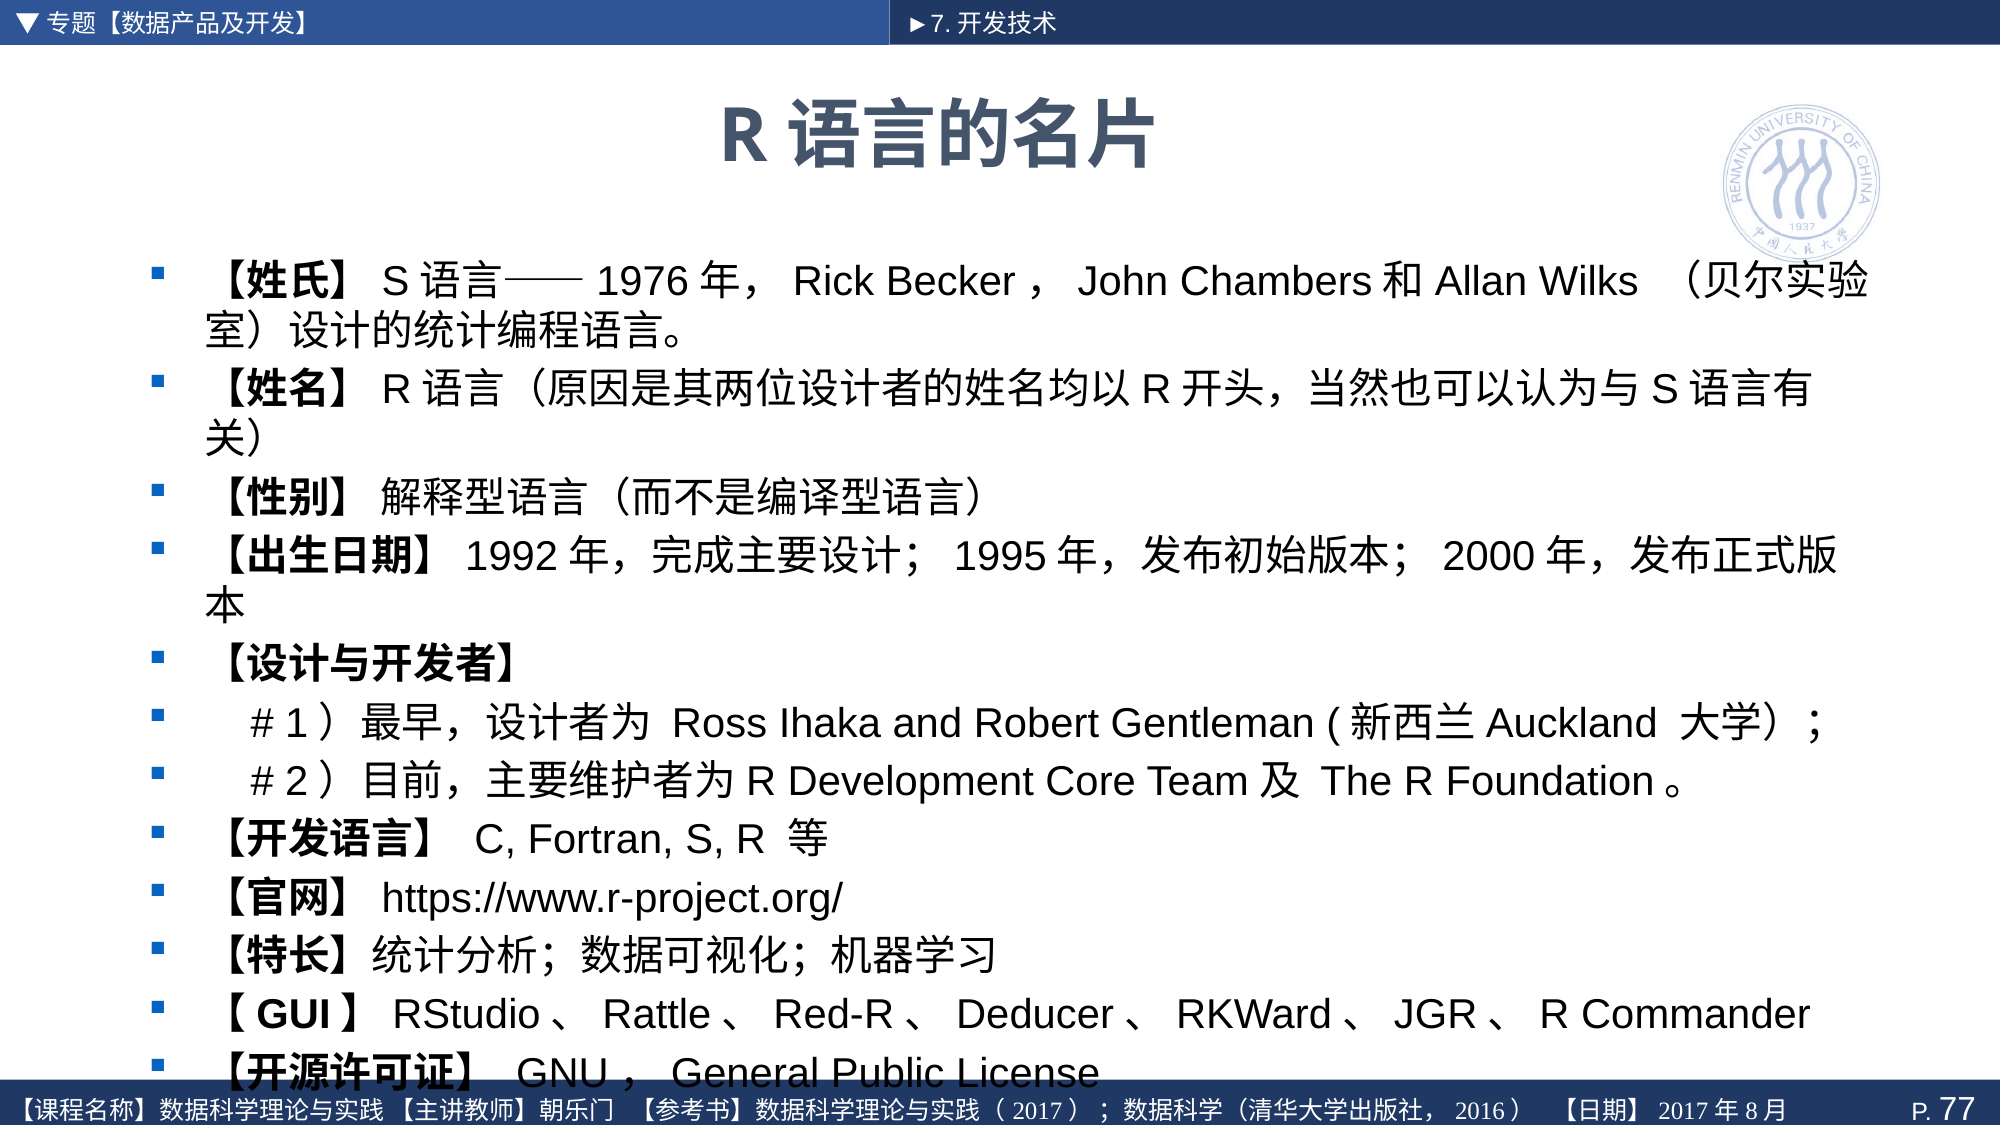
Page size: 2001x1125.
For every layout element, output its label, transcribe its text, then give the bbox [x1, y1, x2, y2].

title R语言的名片 [64, 64, 1816, 200]
list 【姓氏】S语言——1976年，Rick Becker，John Chambers和Allan Wilks （贝尔实验室）设计的统计编程语言。 【姓名】R语言（原因是其两位设计者的姓名均以R开头，当然也可以认为与S语言有关） 【性别】 解释型语言（而不是编译型语言） 【出生日期】1992年，完成主要设计；1995年，发布初始版本；2000年，发布正式版本 【设计与开发者】 # 1）最早，设计者为 Ross Ihaka and Robert Gentleman (新西兰Auckland 大学）； # 2）目前，主要维护者为R Development Core Team及 The R Foundation。 【开发语言】 C, Fortran, S, R 等 【官网】https://www.r-project.org/ 【特长】统计分析；数据可视化；机器学习 【GUI】RStudio、Rattle、Red-R、Deducer、RKWard、JGR、R Commander 【开源许可证】 GNU，General Public License [133, 245, 1887, 1028]
text_box [249, 0, 281, 31]
list ▼专题【数据产品及开发】 [0, 0, 725, 43]
list ►7.开发技术 [890, 0, 1249, 43]
